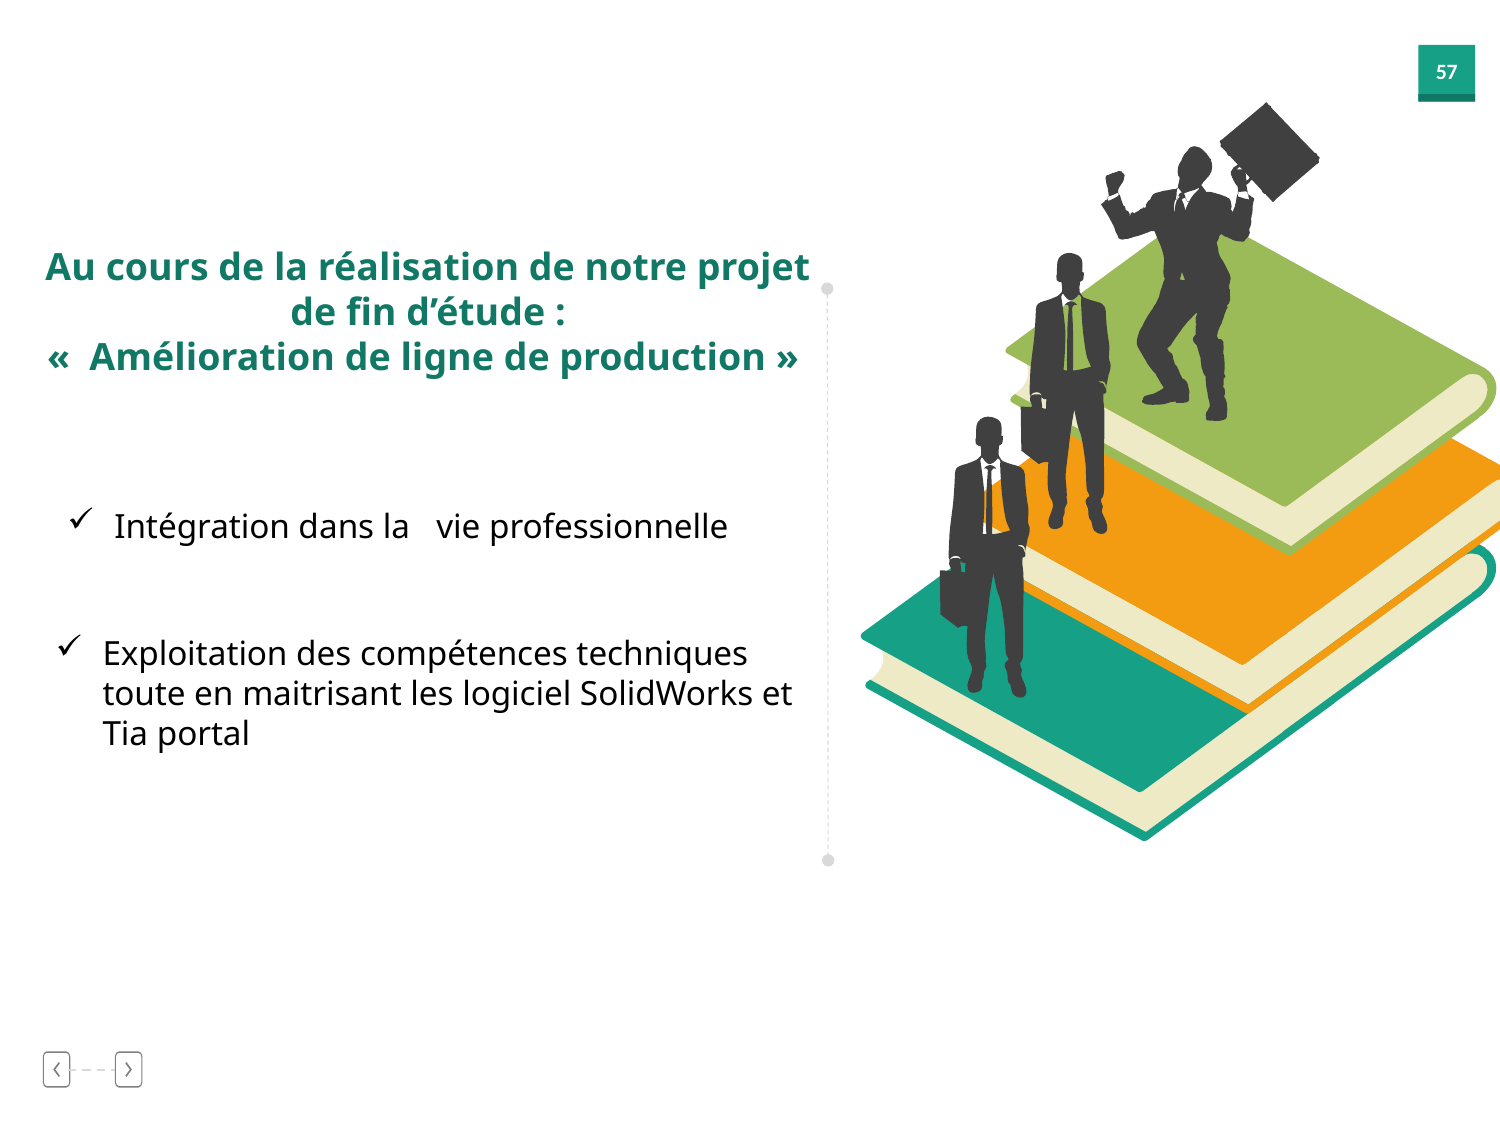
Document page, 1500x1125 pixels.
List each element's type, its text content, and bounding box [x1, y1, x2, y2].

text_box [1101, 105, 1320, 421]
text_box Exploitation des compétences techniques toute en maitrisant les logiciel SolidWorks et Tia portal [40, 624, 856, 760]
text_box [1005, 209, 1500, 556]
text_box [860, 388, 962, 573]
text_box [860, 575, 1500, 842]
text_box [962, 314, 1500, 714]
text_box Au cours de la réalisation de notre projet de fin d’étude : « Amélioration de ligne de production » [17, 235, 840, 386]
text_box Intégration dans la vie professionnelle [52, 498, 860, 553]
